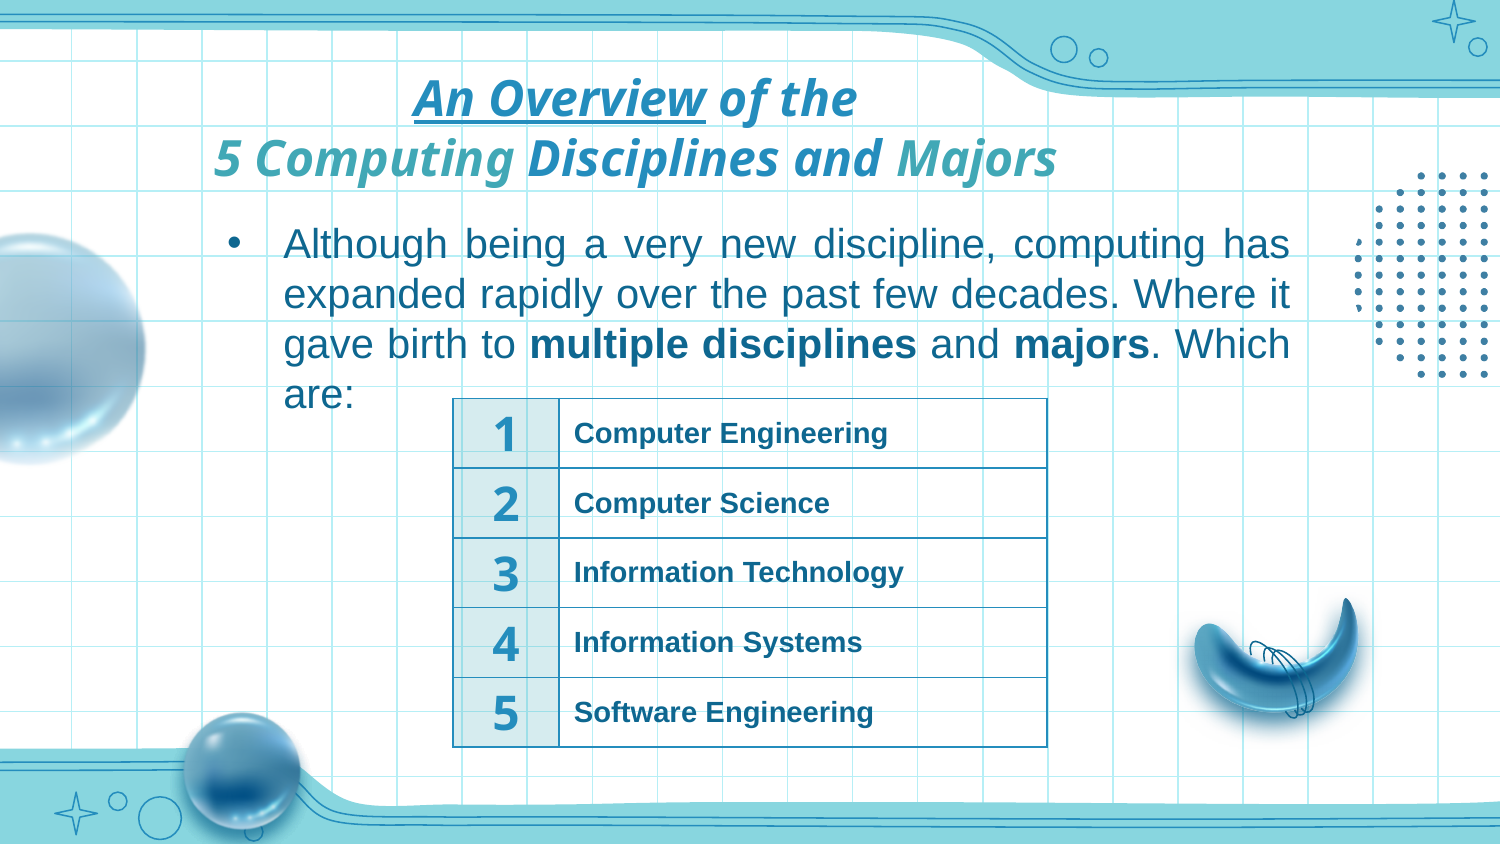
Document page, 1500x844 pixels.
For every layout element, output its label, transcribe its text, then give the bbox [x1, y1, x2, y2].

table_header Computer Engineering [560, 399, 1046, 467]
title An Overview of the 5 Computing Disciplines and Majors [4, 51, 1269, 156]
table_cell 3 [454, 539, 558, 607]
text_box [1150, 516, 1404, 774]
table_cell Information Technology [560, 539, 1046, 607]
table_cell Computer Science [560, 469, 1046, 537]
table_cell Software Engineering [560, 678, 1046, 746]
table_cell 5 [454, 678, 558, 746]
picture [0, 216, 158, 473]
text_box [177, 705, 306, 834]
picture [1342, 168, 1500, 390]
table_cell Information Systems [560, 608, 1046, 677]
table_cell 2 [454, 469, 558, 537]
table_header 1 [454, 399, 558, 467]
table_cell 4 [454, 608, 558, 677]
subtitle Although being a very new discipline, computing has expanded rapidly over the past few decades. Where it gave birth to multiple disciplines and majors. Which are: [212, 217, 1306, 399]
